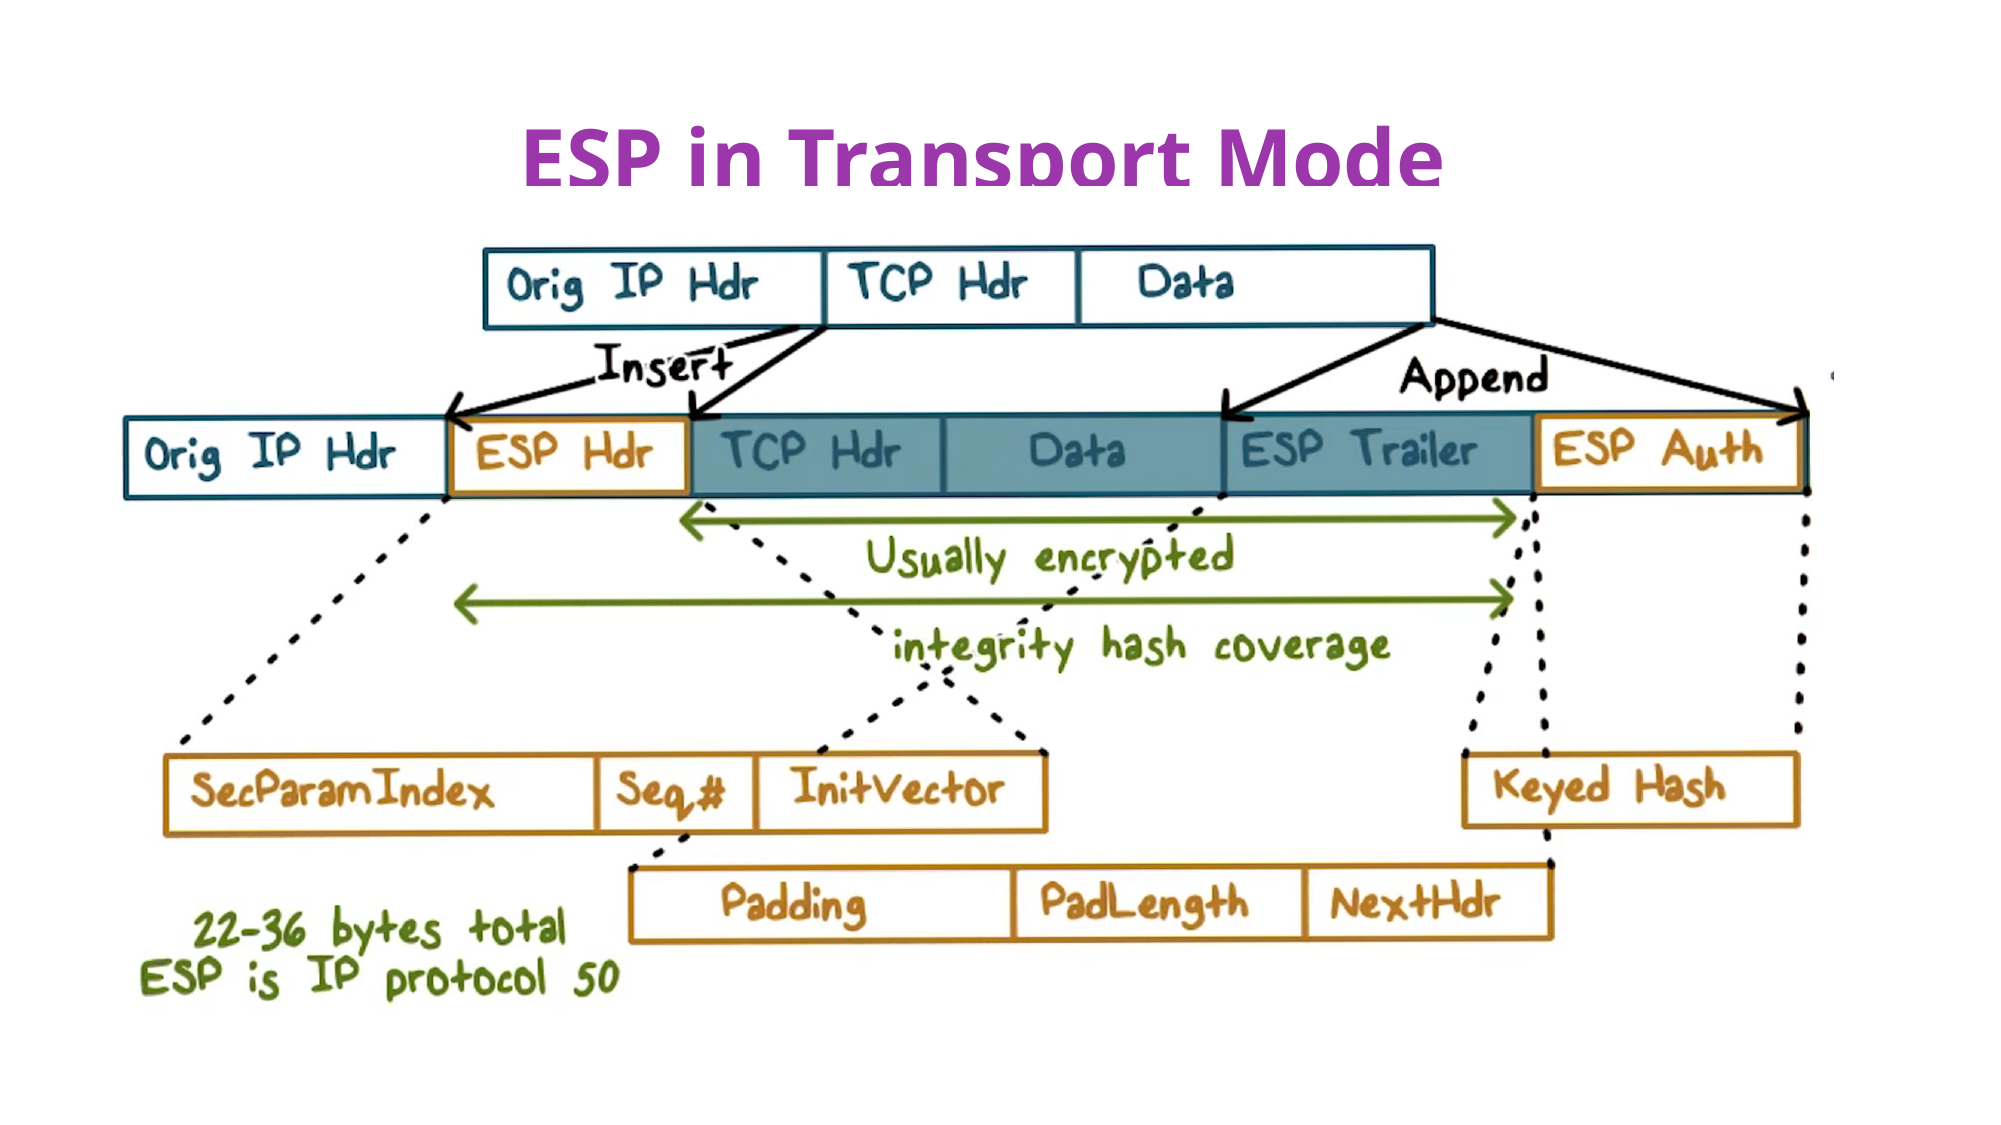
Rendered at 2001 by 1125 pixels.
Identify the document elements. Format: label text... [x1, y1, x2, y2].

picture [56, 185, 1834, 1050]
title ESP in Transport Mode [133, 37, 1834, 182]
